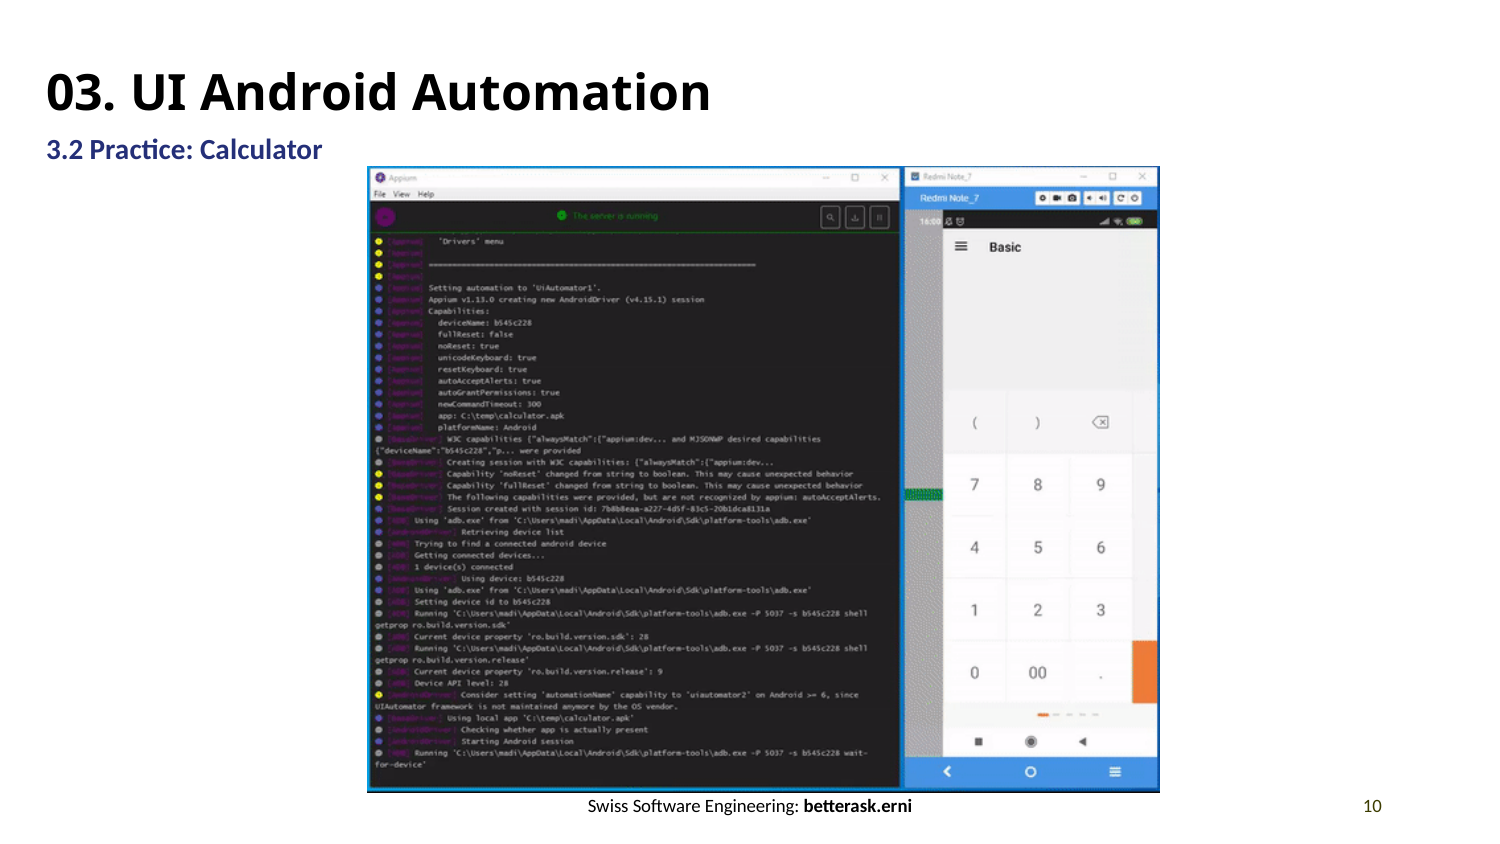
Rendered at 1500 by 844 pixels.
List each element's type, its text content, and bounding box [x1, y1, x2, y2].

slide_number 10 [1059, 782, 1397, 827]
list 3.2 Practice: Calculator [40, 134, 1443, 167]
title 03. UI Android Automation [40, 69, 1443, 119]
footer Swiss Software Engineering: betterask.erni [496, 793, 1004, 827]
picture [367, 166, 1160, 793]
